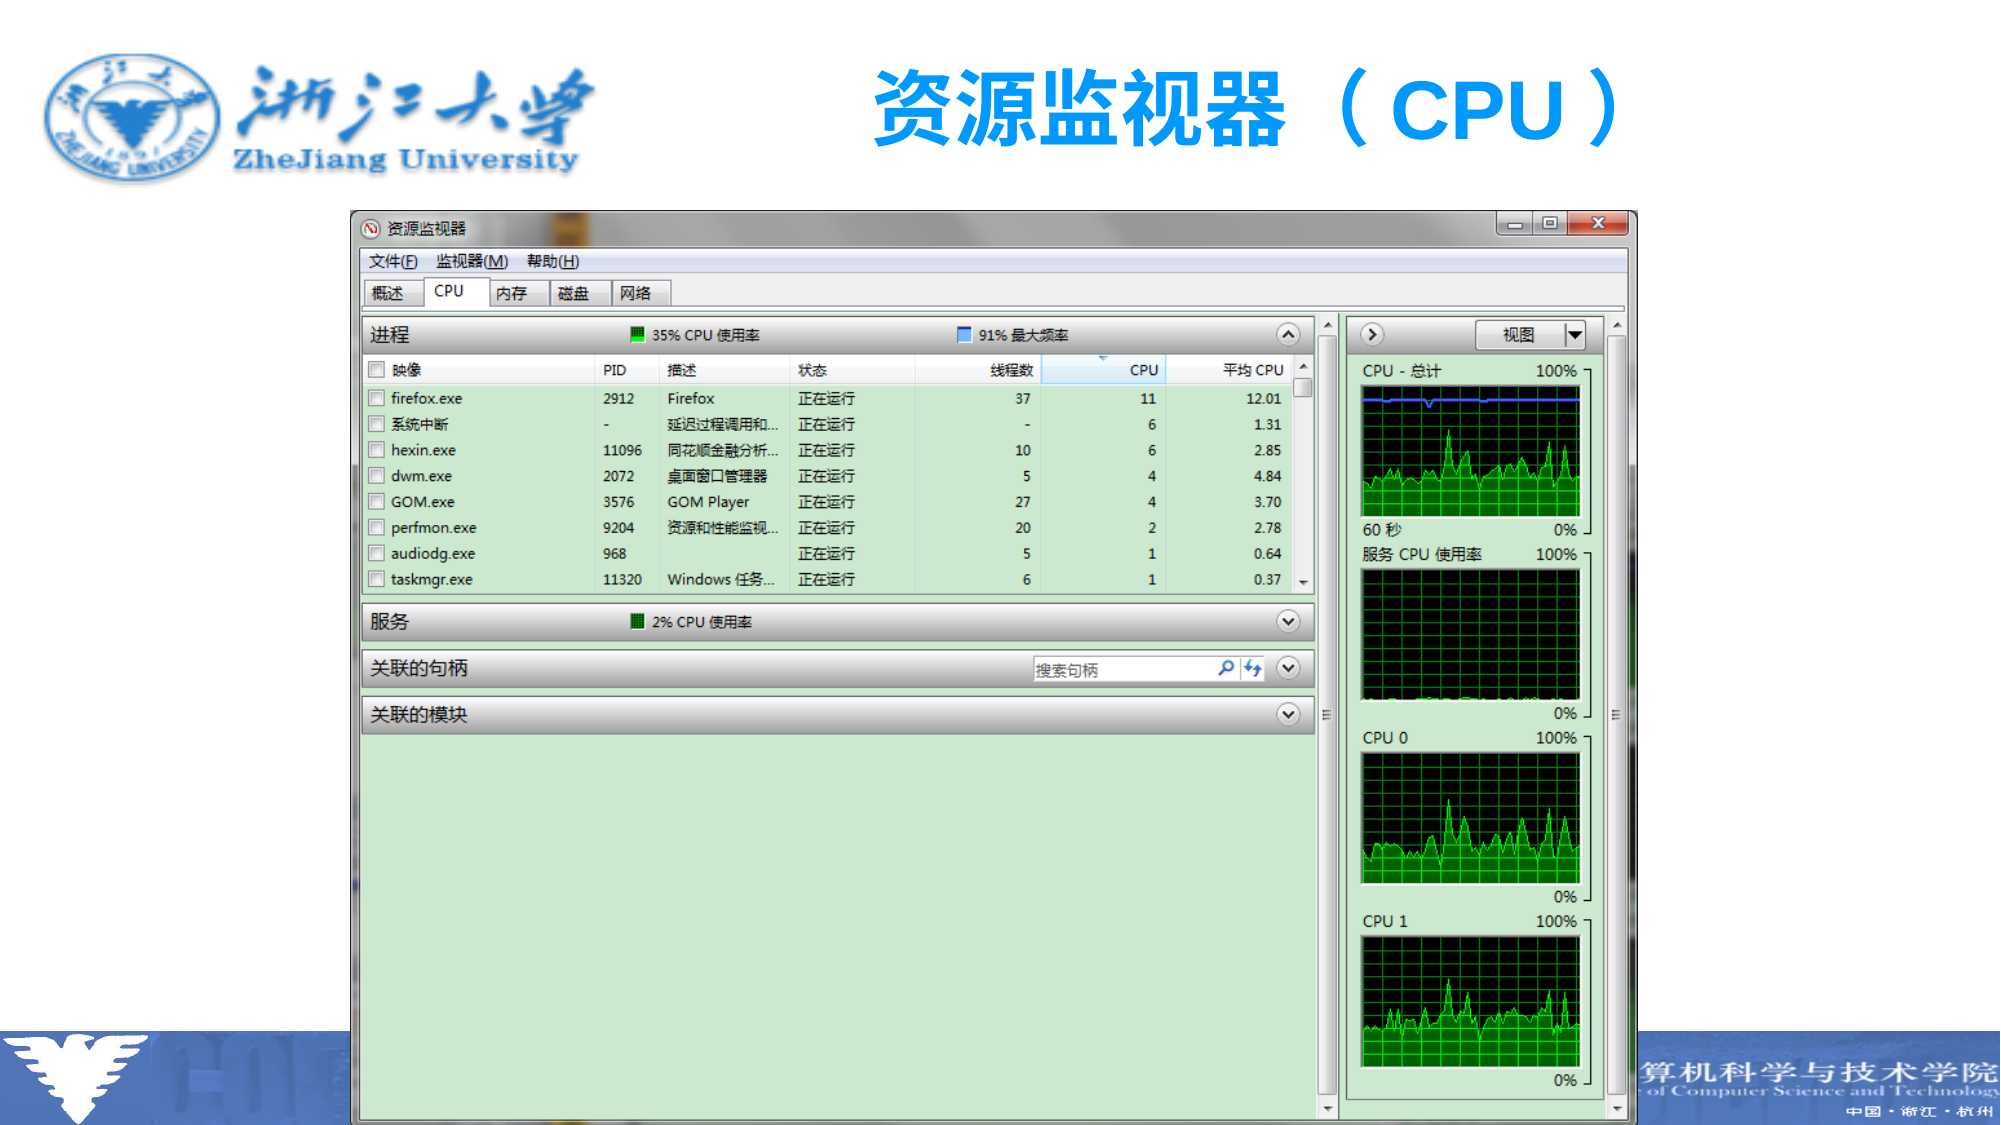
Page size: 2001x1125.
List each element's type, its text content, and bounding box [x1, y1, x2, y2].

title 资源监视器（CPU） [624, 13, 1916, 200]
picture [31, 46, 604, 188]
picture [0, 210, 2000, 1125]
